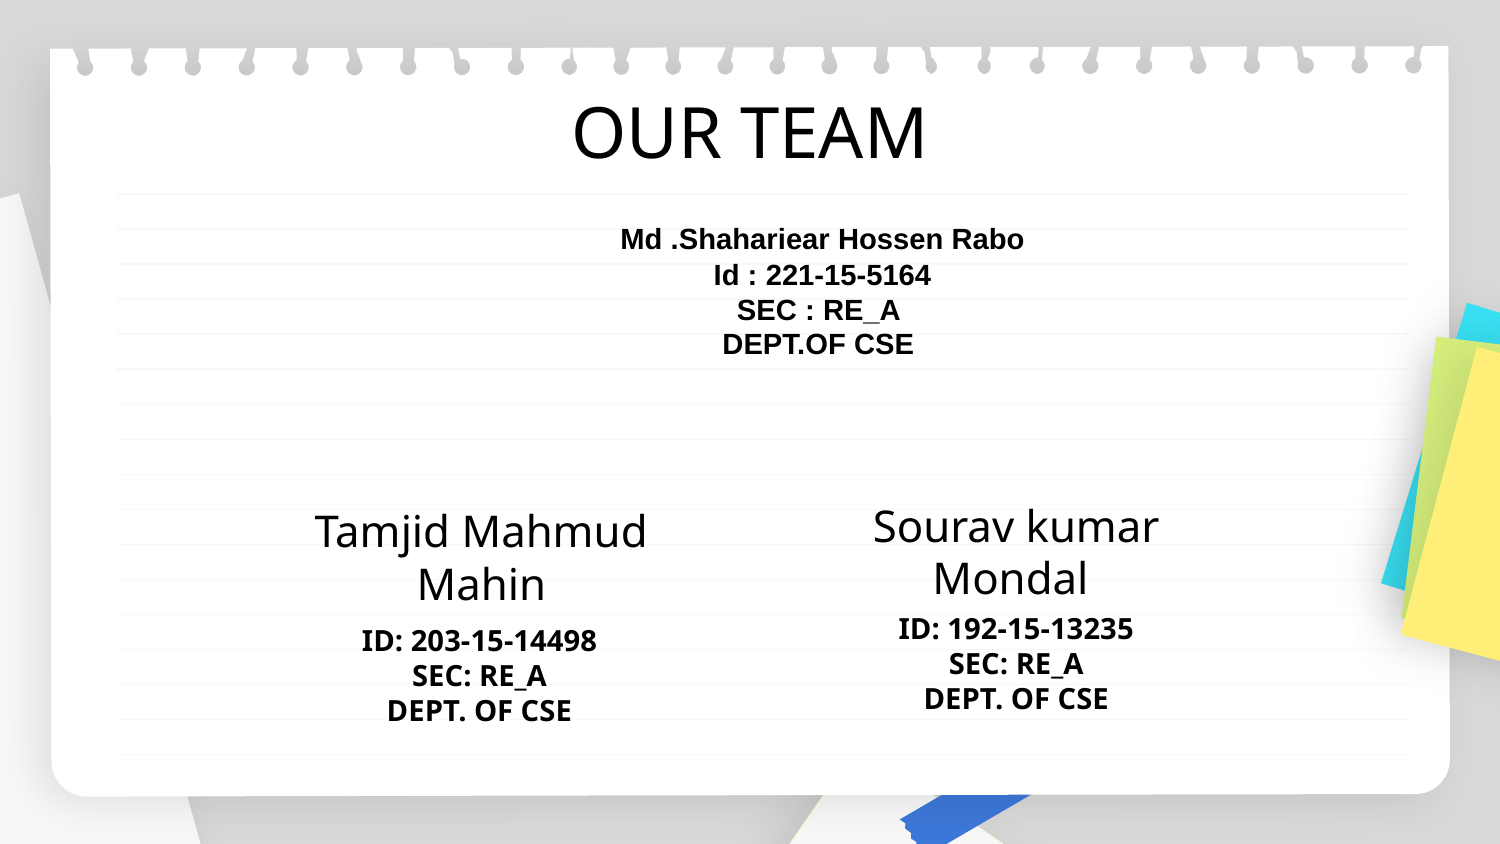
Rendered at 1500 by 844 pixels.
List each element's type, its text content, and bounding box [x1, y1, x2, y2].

text_box Md .Shahariear Hossen Rabo Id : 221-15-5164 SEC : RE_A DEPT.OF CSE [470, 213, 1175, 404]
title OUR TEAM [116, 72, 1383, 168]
subtitle Tamjid Mahmud Mahin [277, 540, 686, 624]
subtitle Sourav kumar Mondal [812, 535, 1221, 595]
subtitle ID: 192-15-13235 SEC: RE_A DEPT. OF CSE [812, 595, 1221, 701]
subtitle ID: 203-15-14498 SEC: RE_A DEPT. OF CSE [275, 607, 684, 737]
